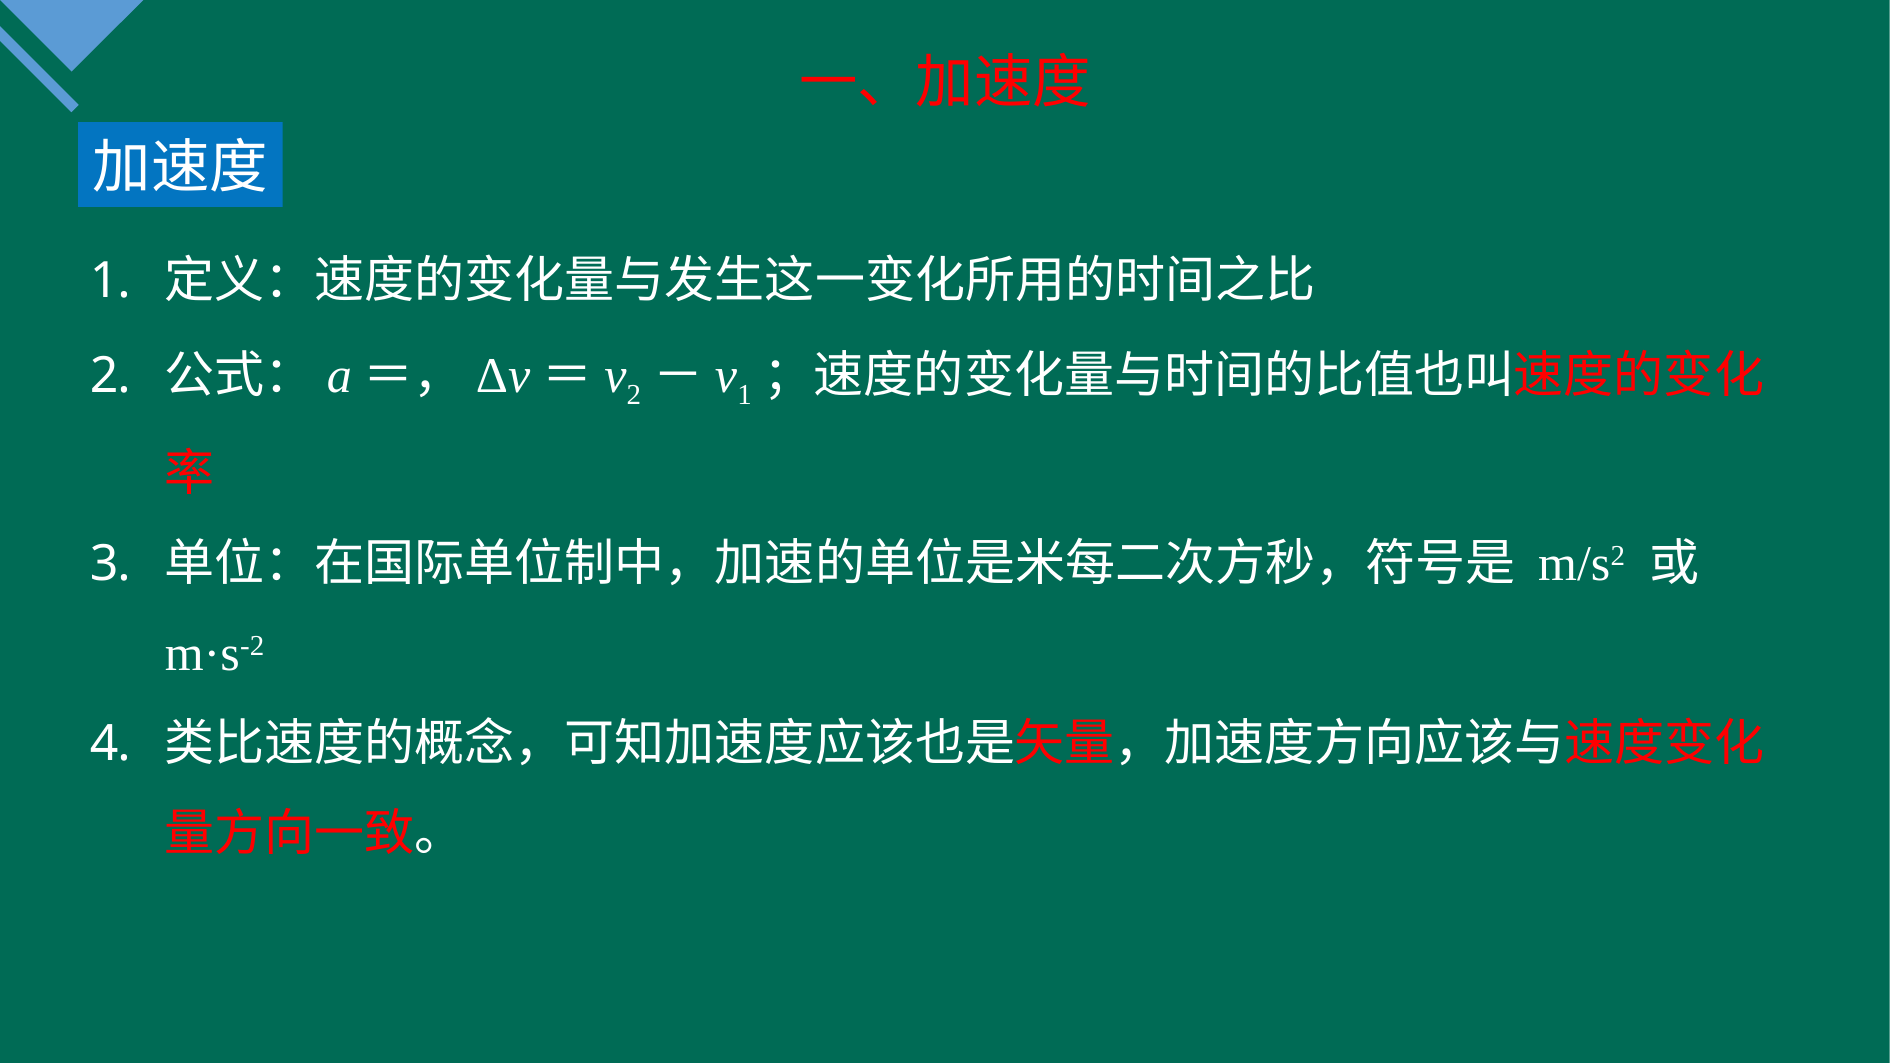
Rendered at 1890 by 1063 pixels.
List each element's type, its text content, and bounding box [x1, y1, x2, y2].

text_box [0, 14, 76, 109]
text_box 加速度 [78, 122, 283, 207]
text_box [0, 0, 145, 69]
text_box 一、加速度 [738, 36, 1151, 122]
